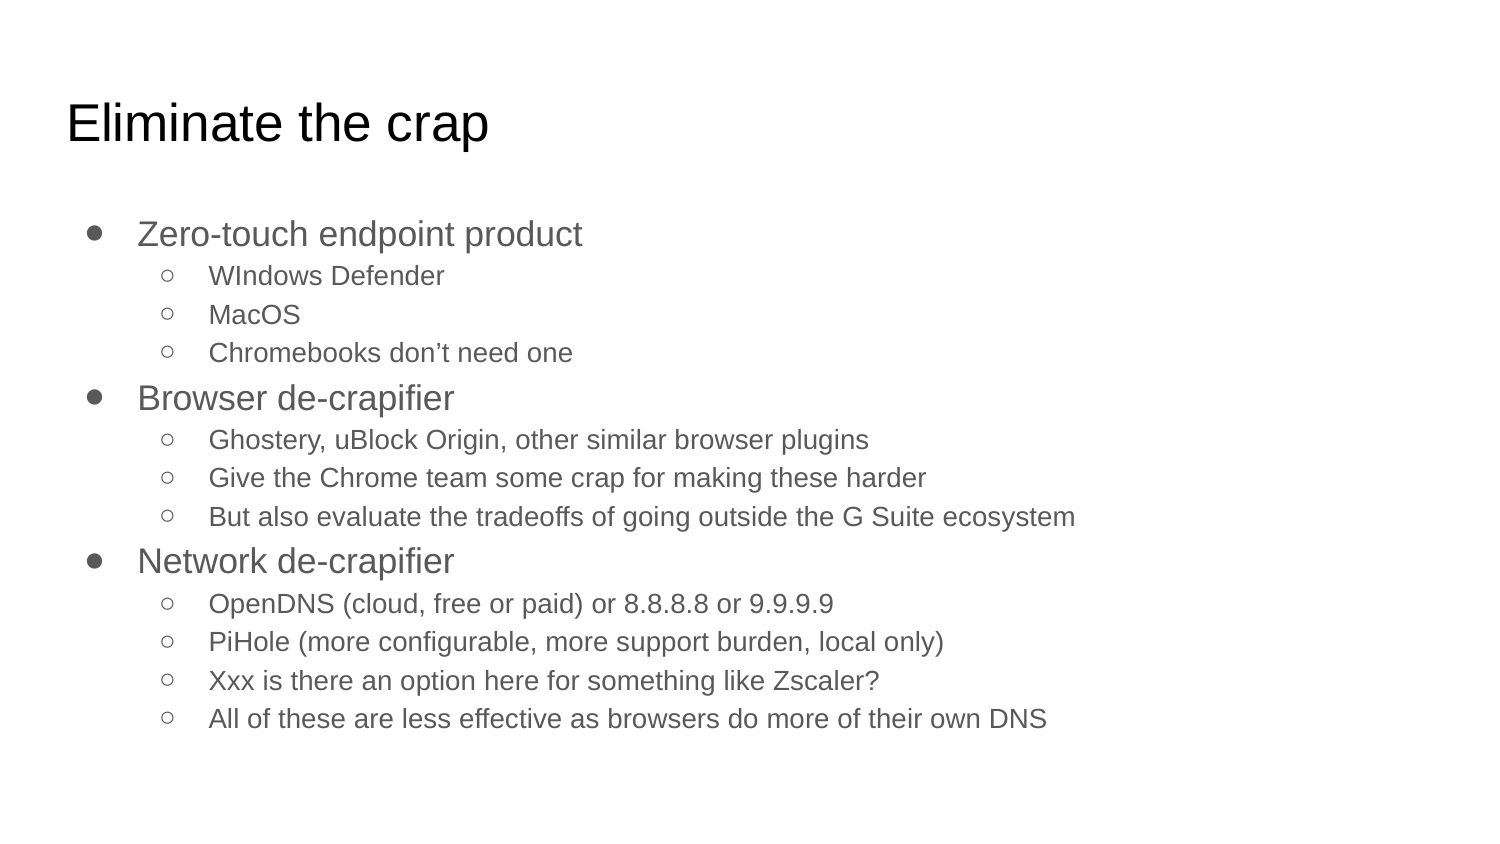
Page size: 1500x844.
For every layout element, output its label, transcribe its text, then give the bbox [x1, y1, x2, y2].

list Zero-touch endpoint product WIndows Defender MacOS Chromebooks don’t need one Browser de-crapifier Ghostery, uBlock Origin, other similar browser plugins Give the Chrome team some crap for making these harder But also evaluate the tradeoffs of going outside the G Suite ecosystem Network de-crapifier OpenDNS (cloud, free or paid) or 8.8.8.8 or 9.9.9.9 PiHole (more configurable, more support burden, local only) Xxx is there an option here for something like Zscaler? All of these are less effective as browsers do more of their own DNS [51, 189, 1449, 750]
title Eliminate the crap [51, 72, 1449, 167]
